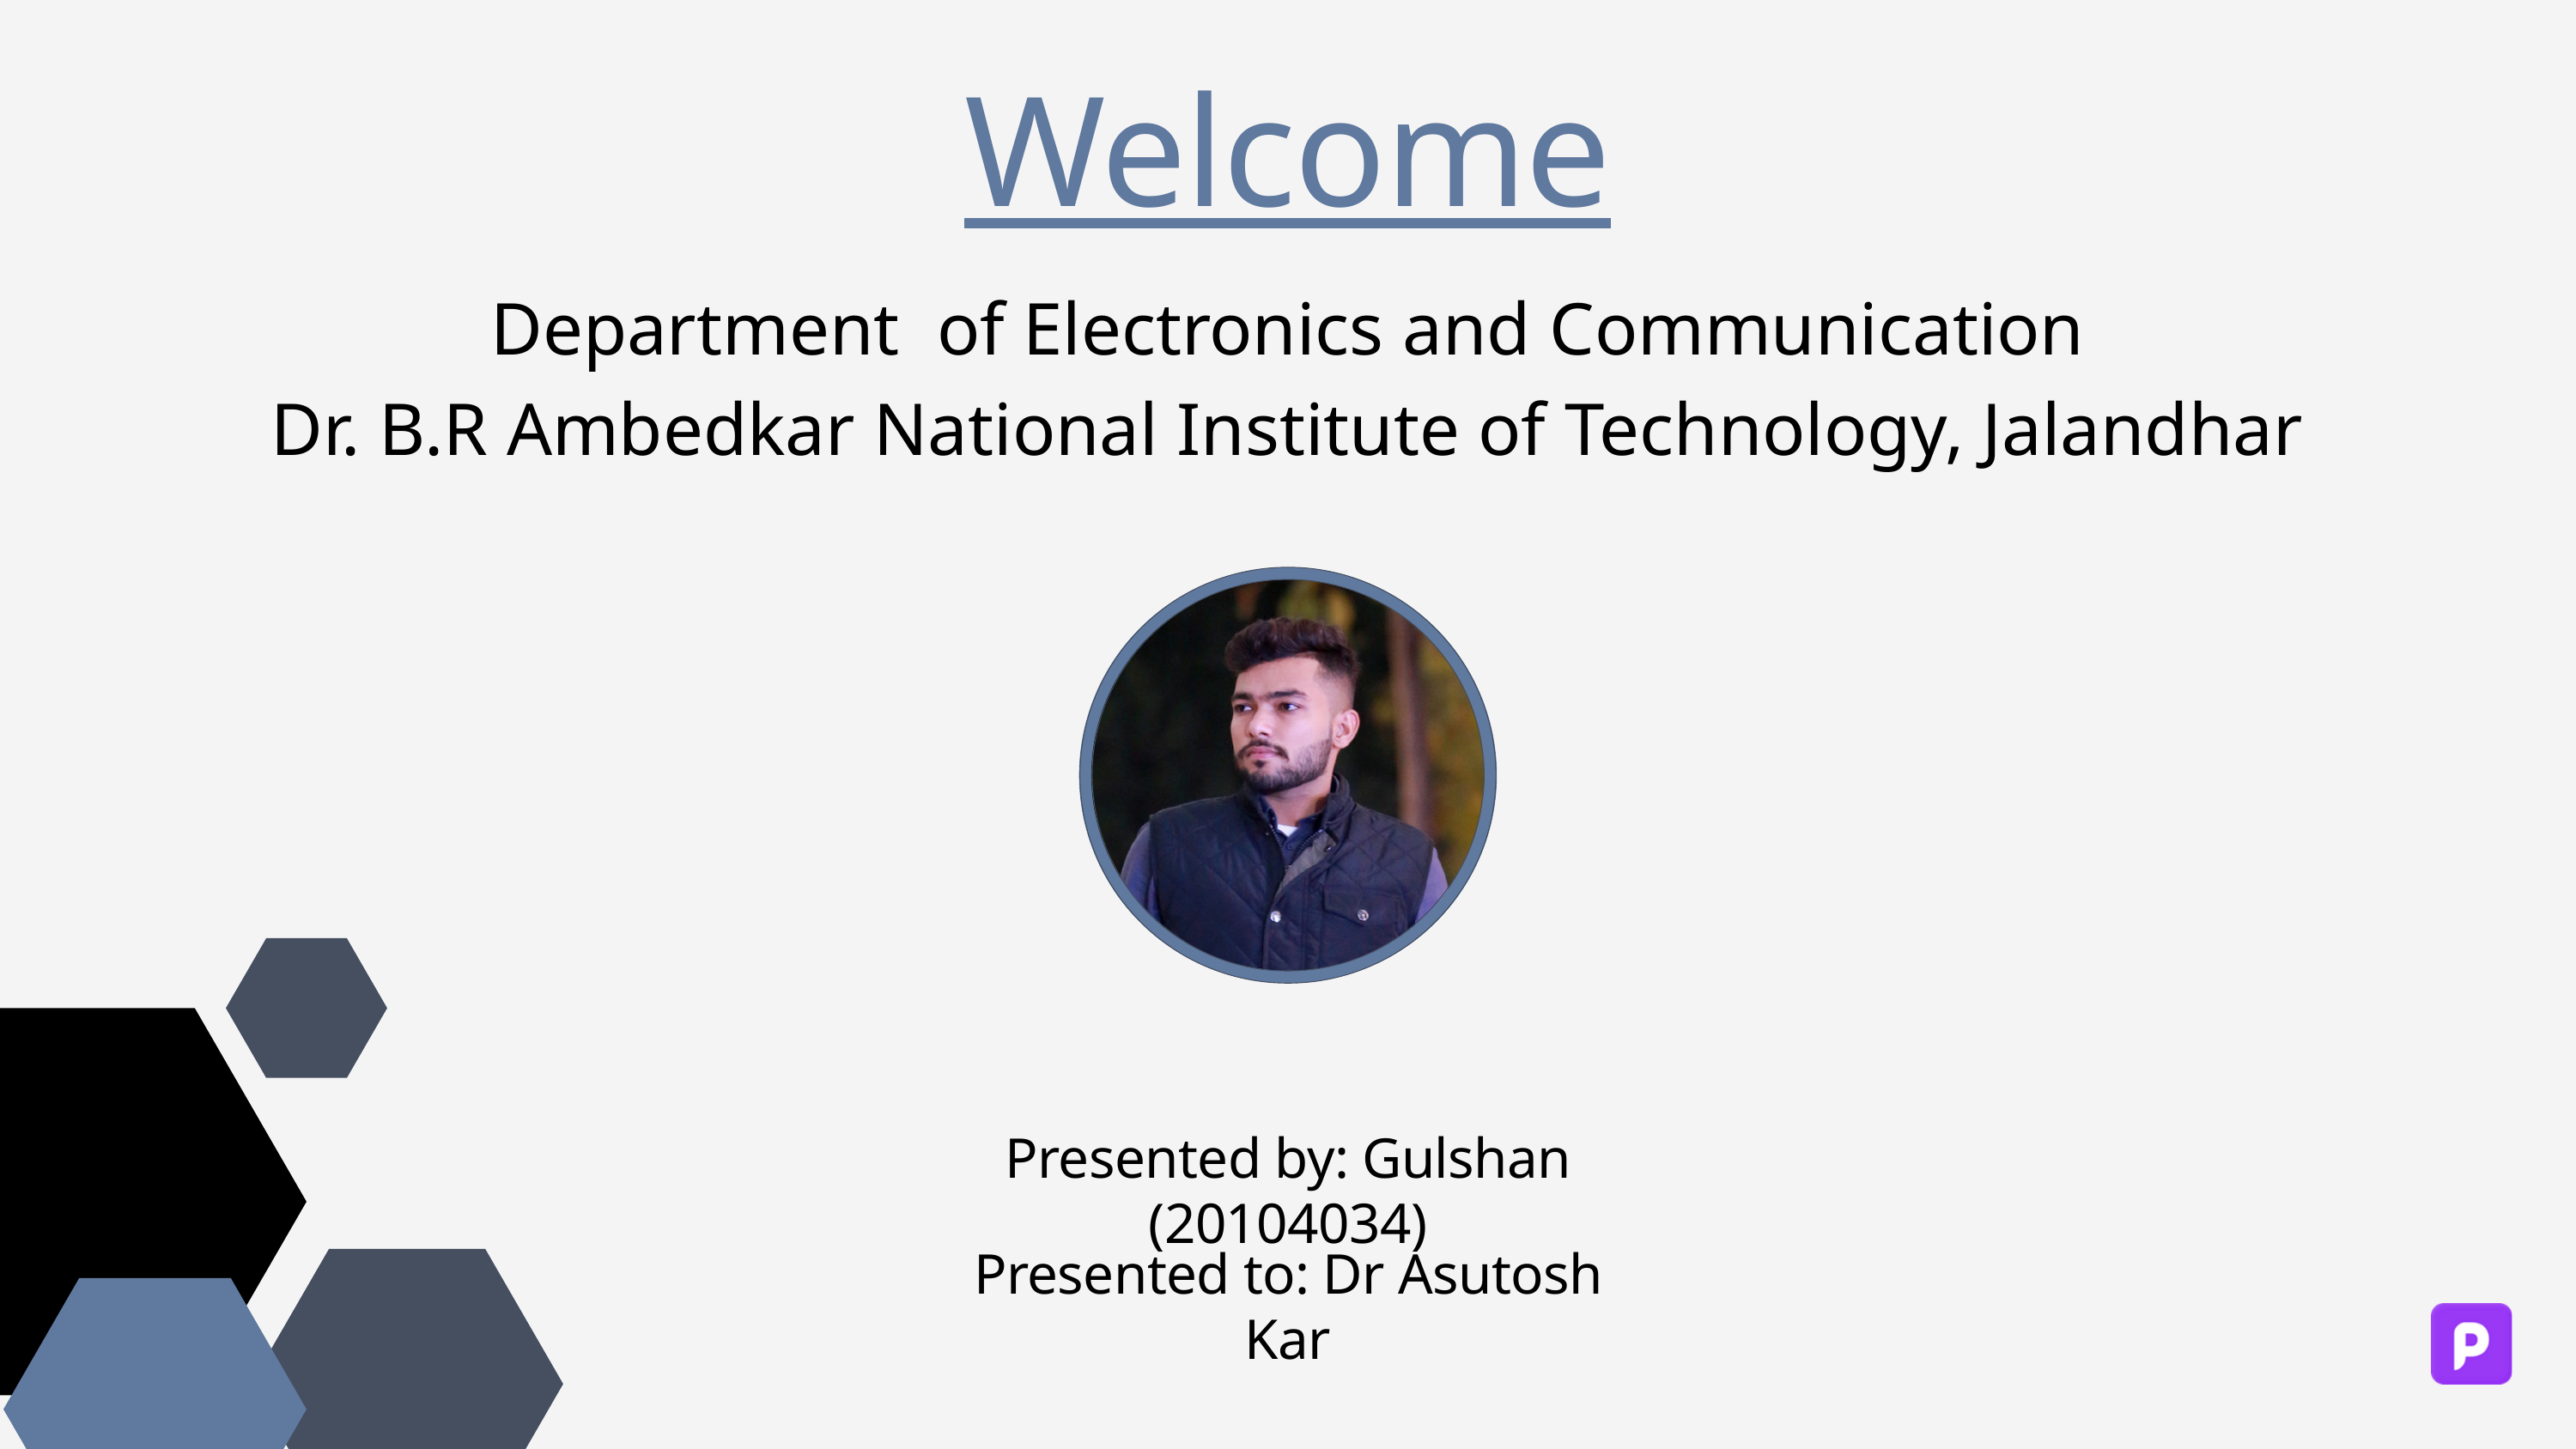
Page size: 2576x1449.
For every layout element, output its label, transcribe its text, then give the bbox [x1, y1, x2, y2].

text_box Welcome [387, 54, 2189, 237]
text_box Department of Electronics and Communication Dr. B.R Ambedkar National Institute of Technology, Jalandhar [210, 269, 2365, 470]
text_box [2431, 1303, 2512, 1385]
text_box Presented to: Dr Asutosh Kar [939, 1239, 1637, 1371]
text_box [3, 1277, 307, 1449]
text_box Presented by: Gulshan (20104034) [879, 1123, 1697, 1255]
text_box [250, 1248, 564, 1449]
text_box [0, 1008, 307, 1279]
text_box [1078, 567, 1497, 984]
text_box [225, 937, 388, 1078]
